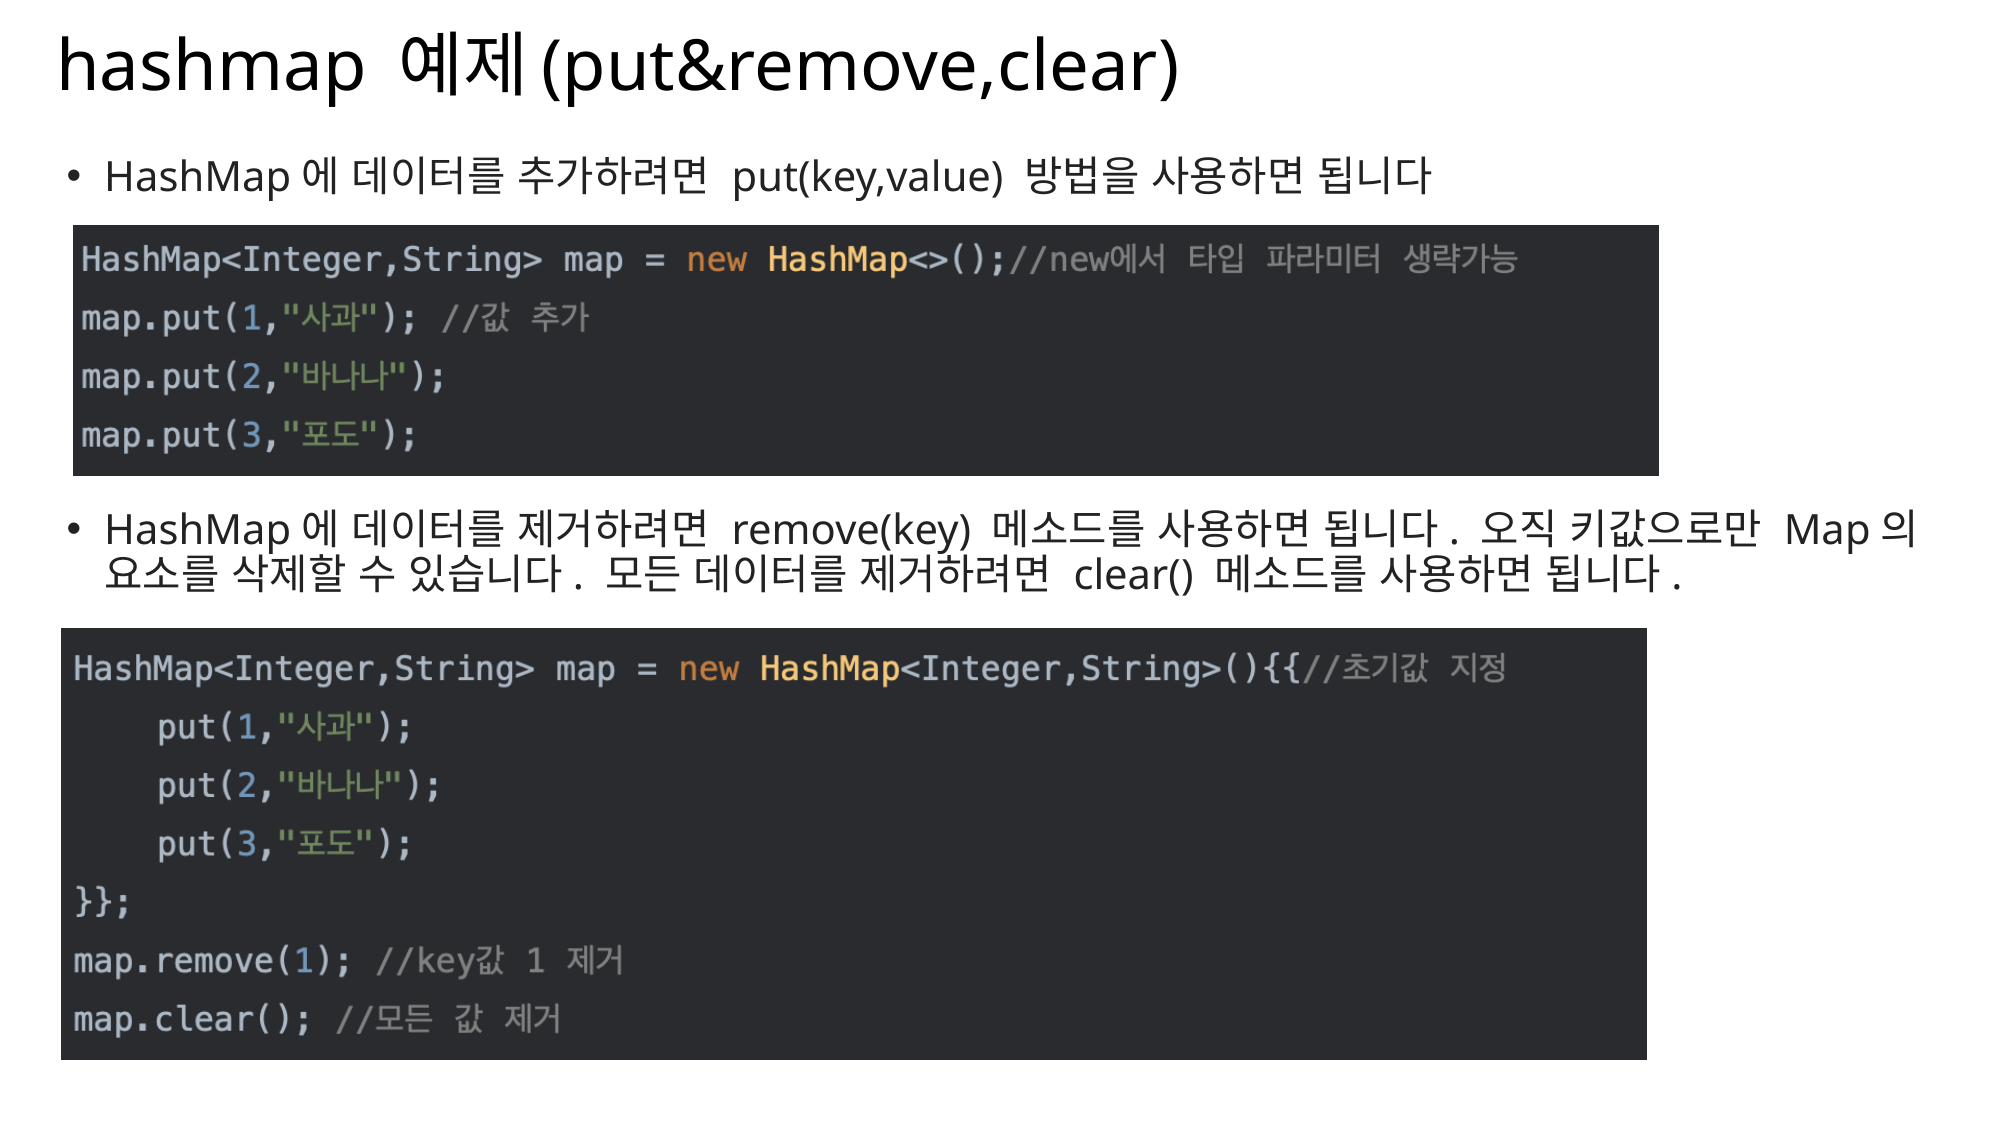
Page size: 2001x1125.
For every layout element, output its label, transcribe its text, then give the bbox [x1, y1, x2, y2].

picture [61, 628, 1647, 1060]
list HashMap에 데이터를 추가하려면 put(key,value) 방법을 사용하면 됩니다 HashMap에 데이터를 제거하려면 remove(key) 메소드를 사용하면 됩니다. 오직 키값으로만 Map의 요소를 삭제할 수 있습니다. 모든 데이터를 제거하려면 clear() 메소드를 사용하면 됩니다. [51, 148, 1965, 1087]
title hashmap 예제(put&remove,clear) [41, 21, 1521, 114]
picture [73, 225, 1659, 476]
